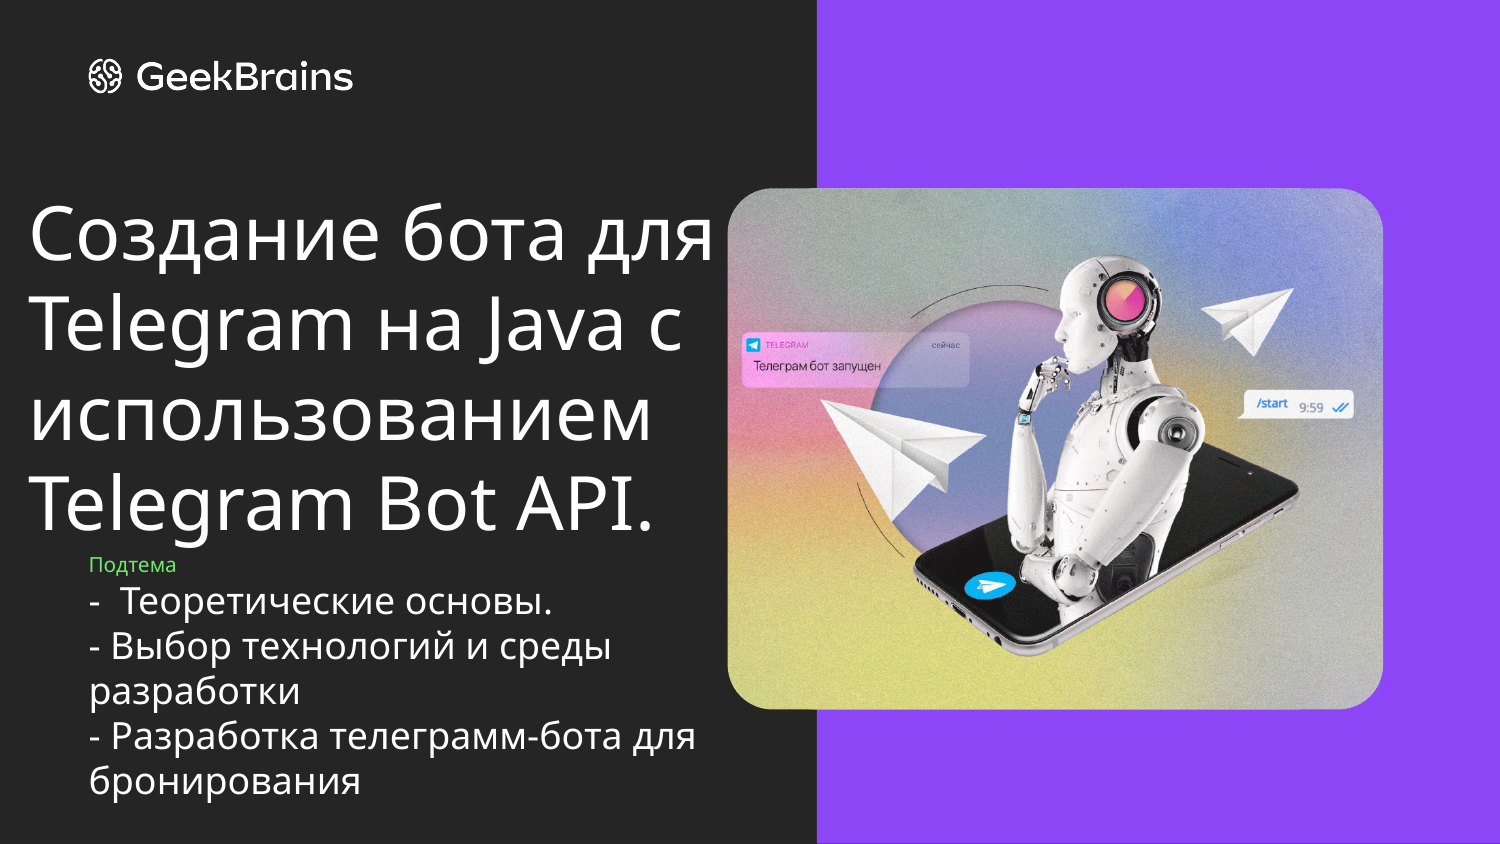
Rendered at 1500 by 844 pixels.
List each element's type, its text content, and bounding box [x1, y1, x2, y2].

title Создание бота для Telegram на Java с использованием Telegram Bot API. [28, 177, 721, 546]
picture [88, 58, 353, 94]
subtitle Подтема - Теоретические основы. - Выбор технологий и среды разработки - Разработка телеграмм-бота для бронирования [88, 536, 721, 844]
picture [727, 188, 1384, 710]
